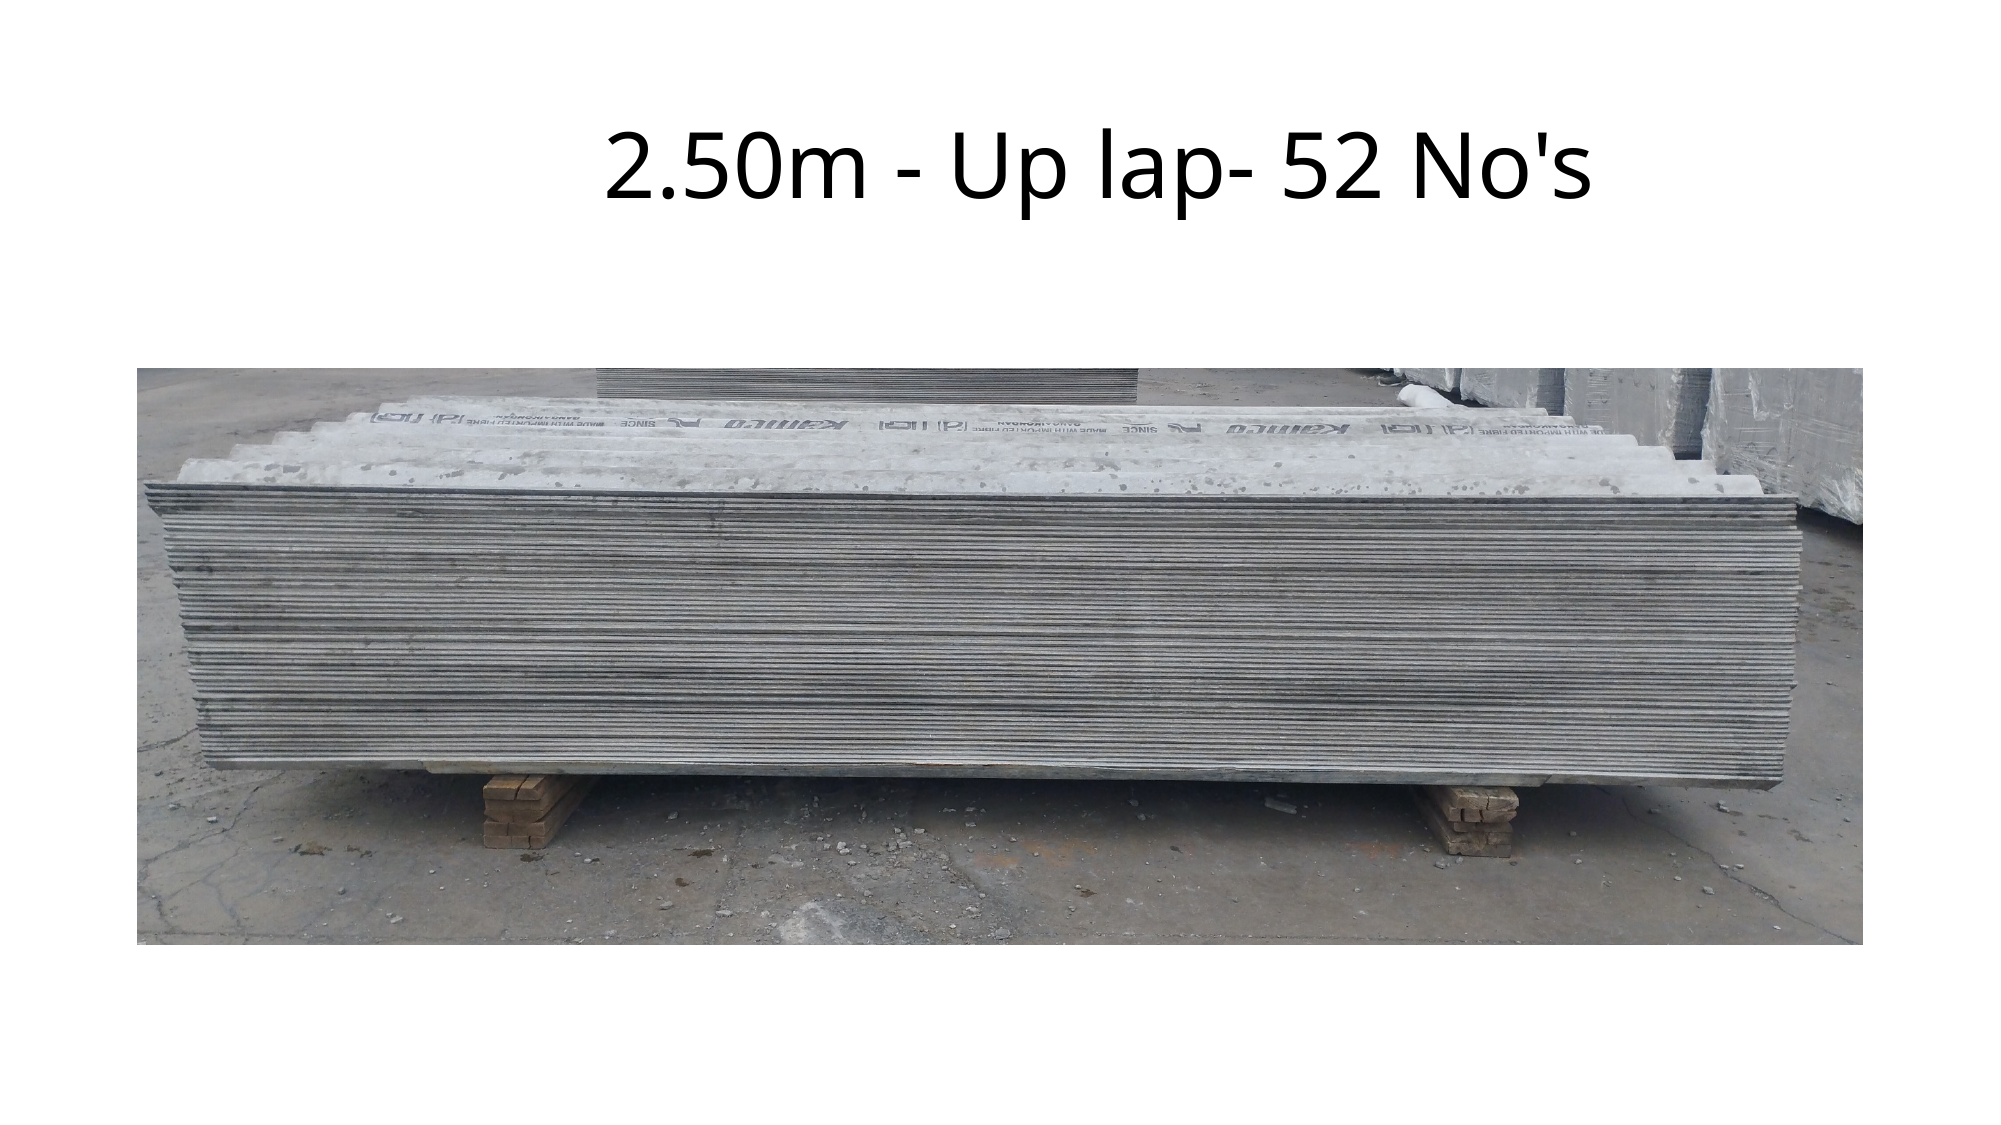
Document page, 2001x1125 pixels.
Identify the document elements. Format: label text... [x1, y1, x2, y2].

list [137, 368, 1863, 945]
title 2.50m - Up lap- 52 No's [137, 59, 1863, 278]
